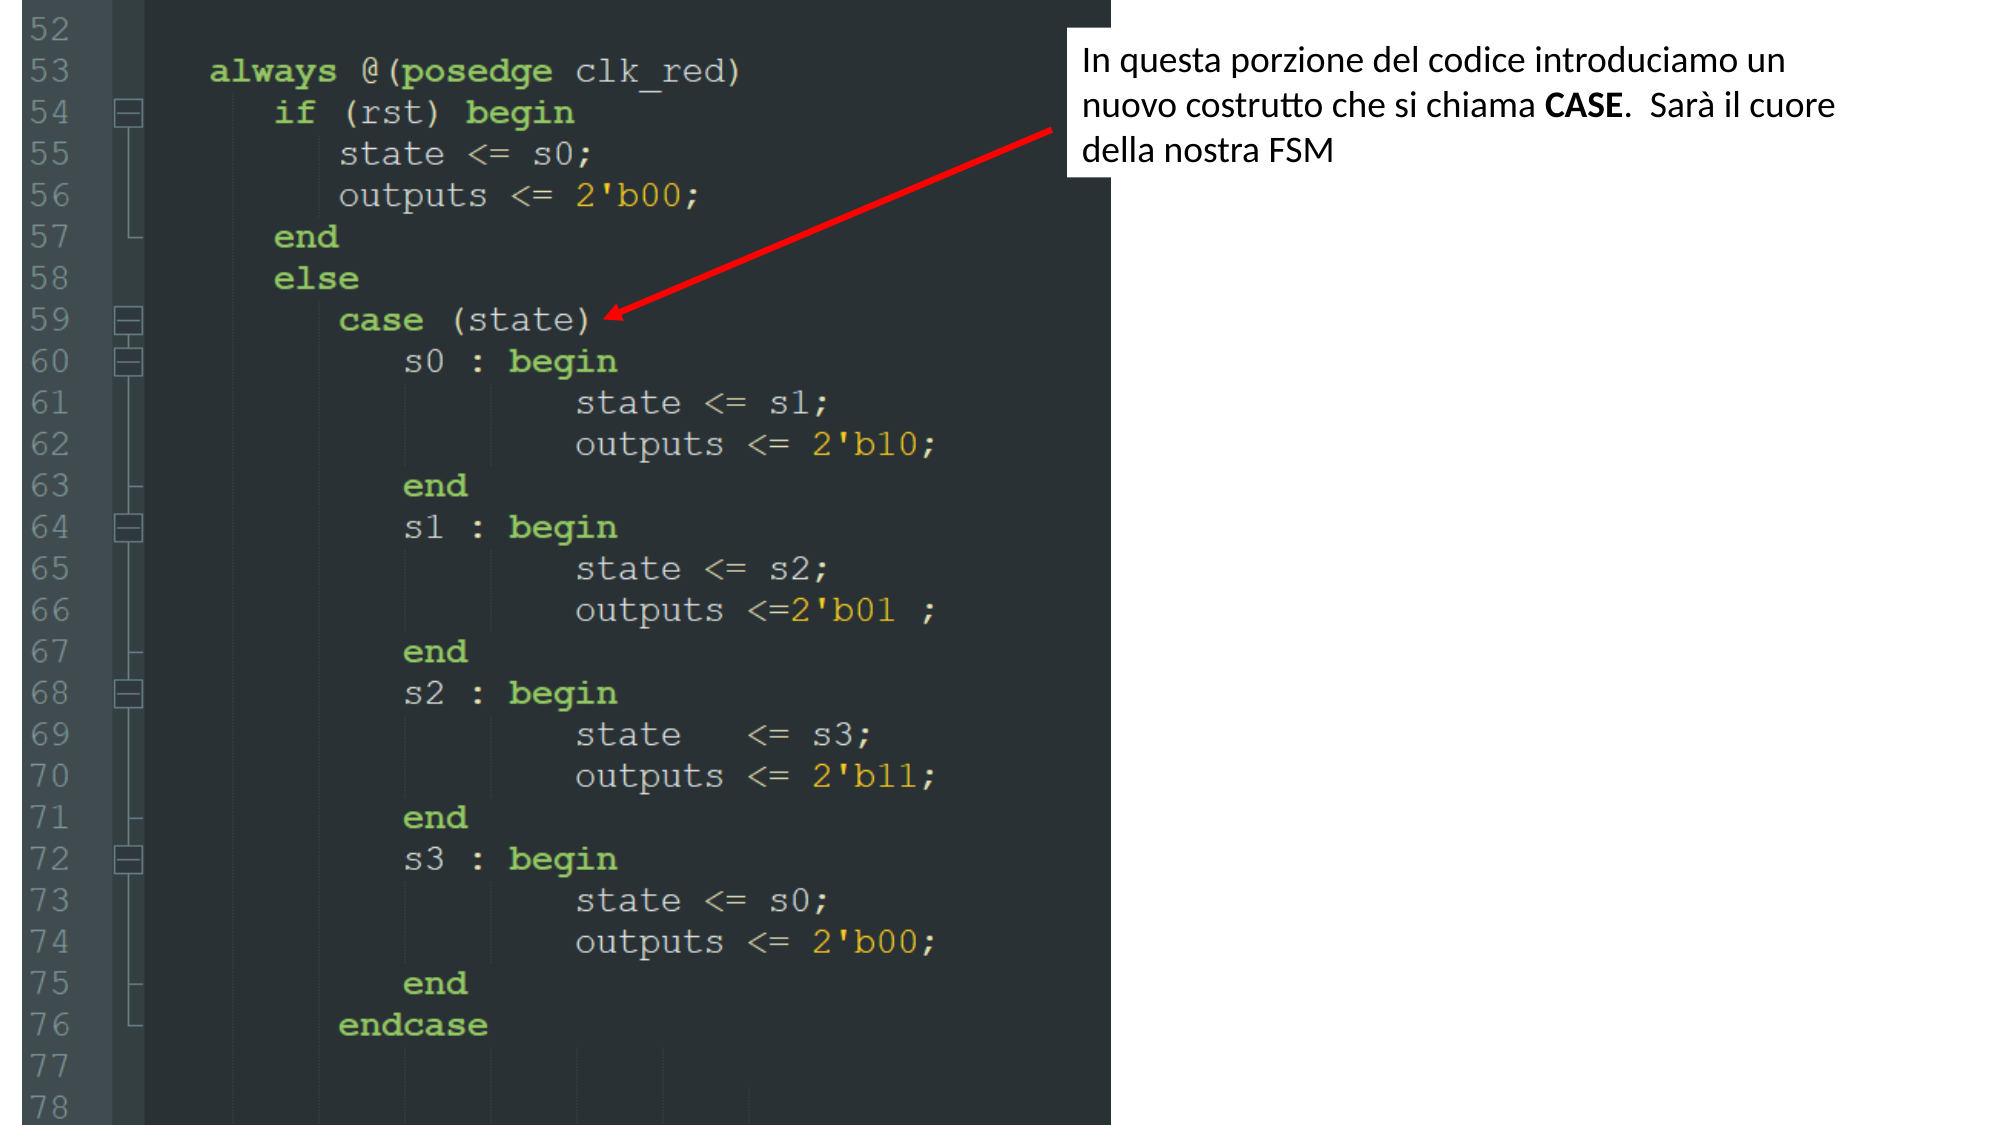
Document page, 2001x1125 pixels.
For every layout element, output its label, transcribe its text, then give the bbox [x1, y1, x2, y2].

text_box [602, 129, 1052, 320]
picture [22, 0, 1111, 1125]
text_box In questa porzione del codice introduciamo un nuovo costrutto che si chiama CASE. Sarà il cuore della nostra FSM [1111, 27, 1873, 178]
